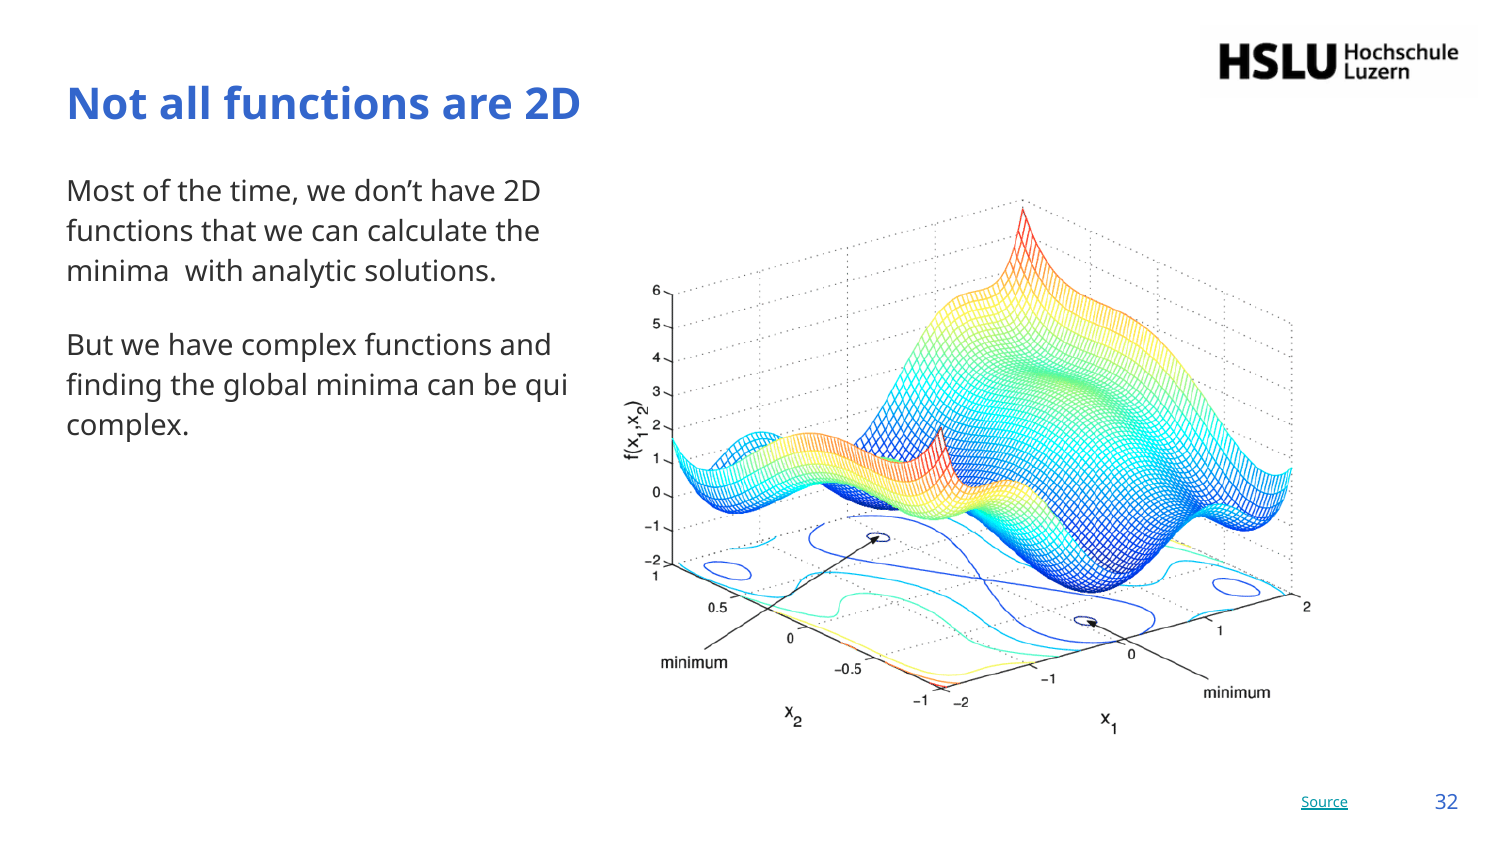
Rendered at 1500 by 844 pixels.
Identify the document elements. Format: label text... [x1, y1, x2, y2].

slide_number ‹#› [1424, 785, 1474, 821]
title Not all functions are 2D [51, 48, 1368, 139]
list Most of the time, we don’t have 2D functions that we can calculate the minima with analytic solutions. But we have complex functions and finding the global minima can be quite complex. [51, 152, 566, 493]
picture [1200, 25, 1478, 98]
text_box Source [1293, 785, 1424, 821]
picture [568, 151, 1368, 754]
